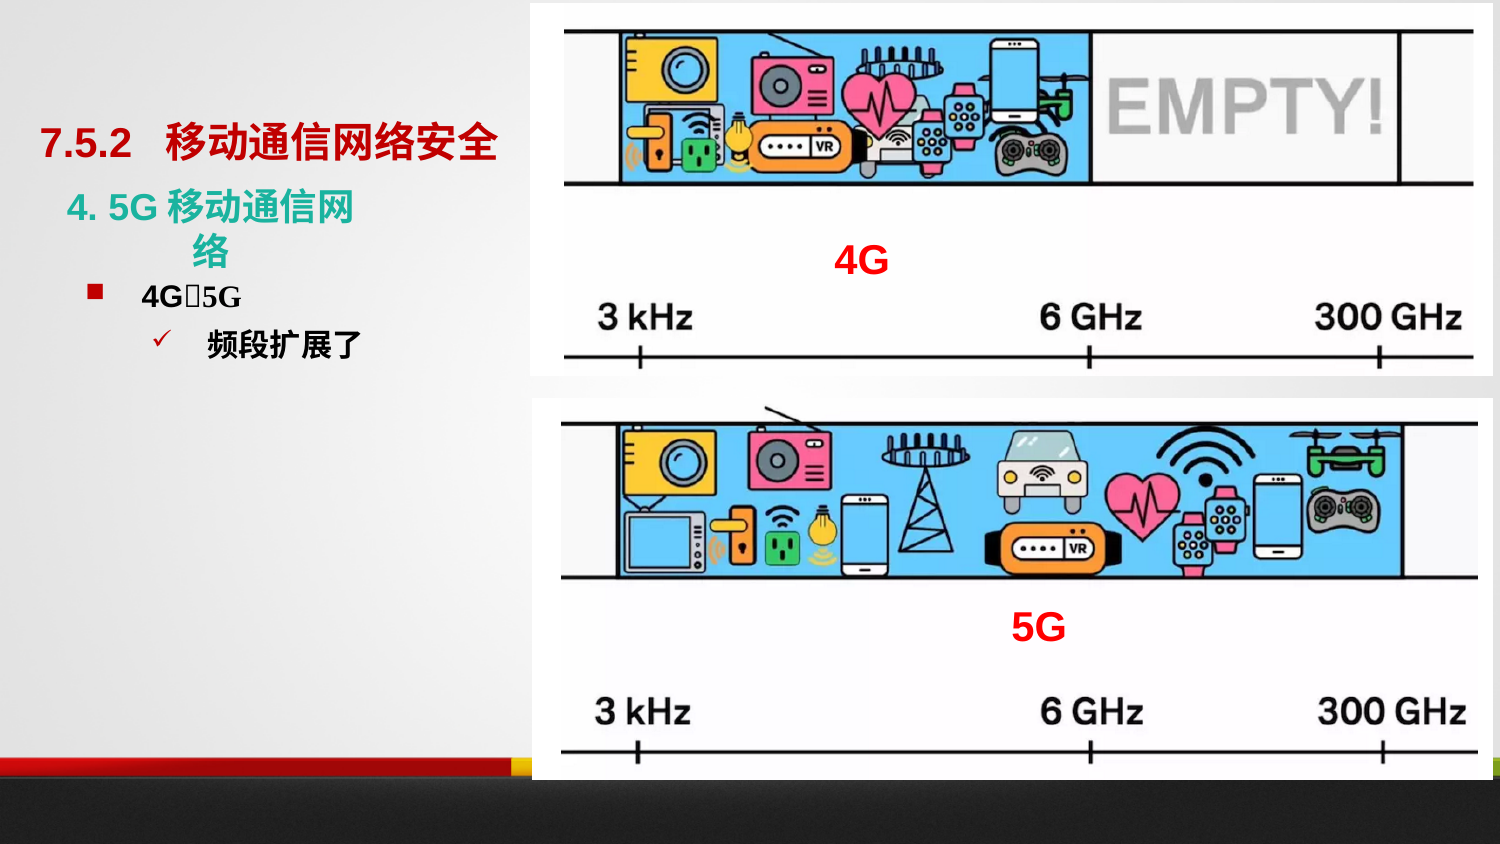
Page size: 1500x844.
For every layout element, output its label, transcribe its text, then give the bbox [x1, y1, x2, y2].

text_box 4. 5G移动通信网络 [35, 175, 387, 281]
picture [0, 0, 1500, 844]
list 4G5G 频段扩展了 [70, 257, 1421, 704]
text_box 7.5.2 移动通信网络安全 [23, 105, 516, 176]
